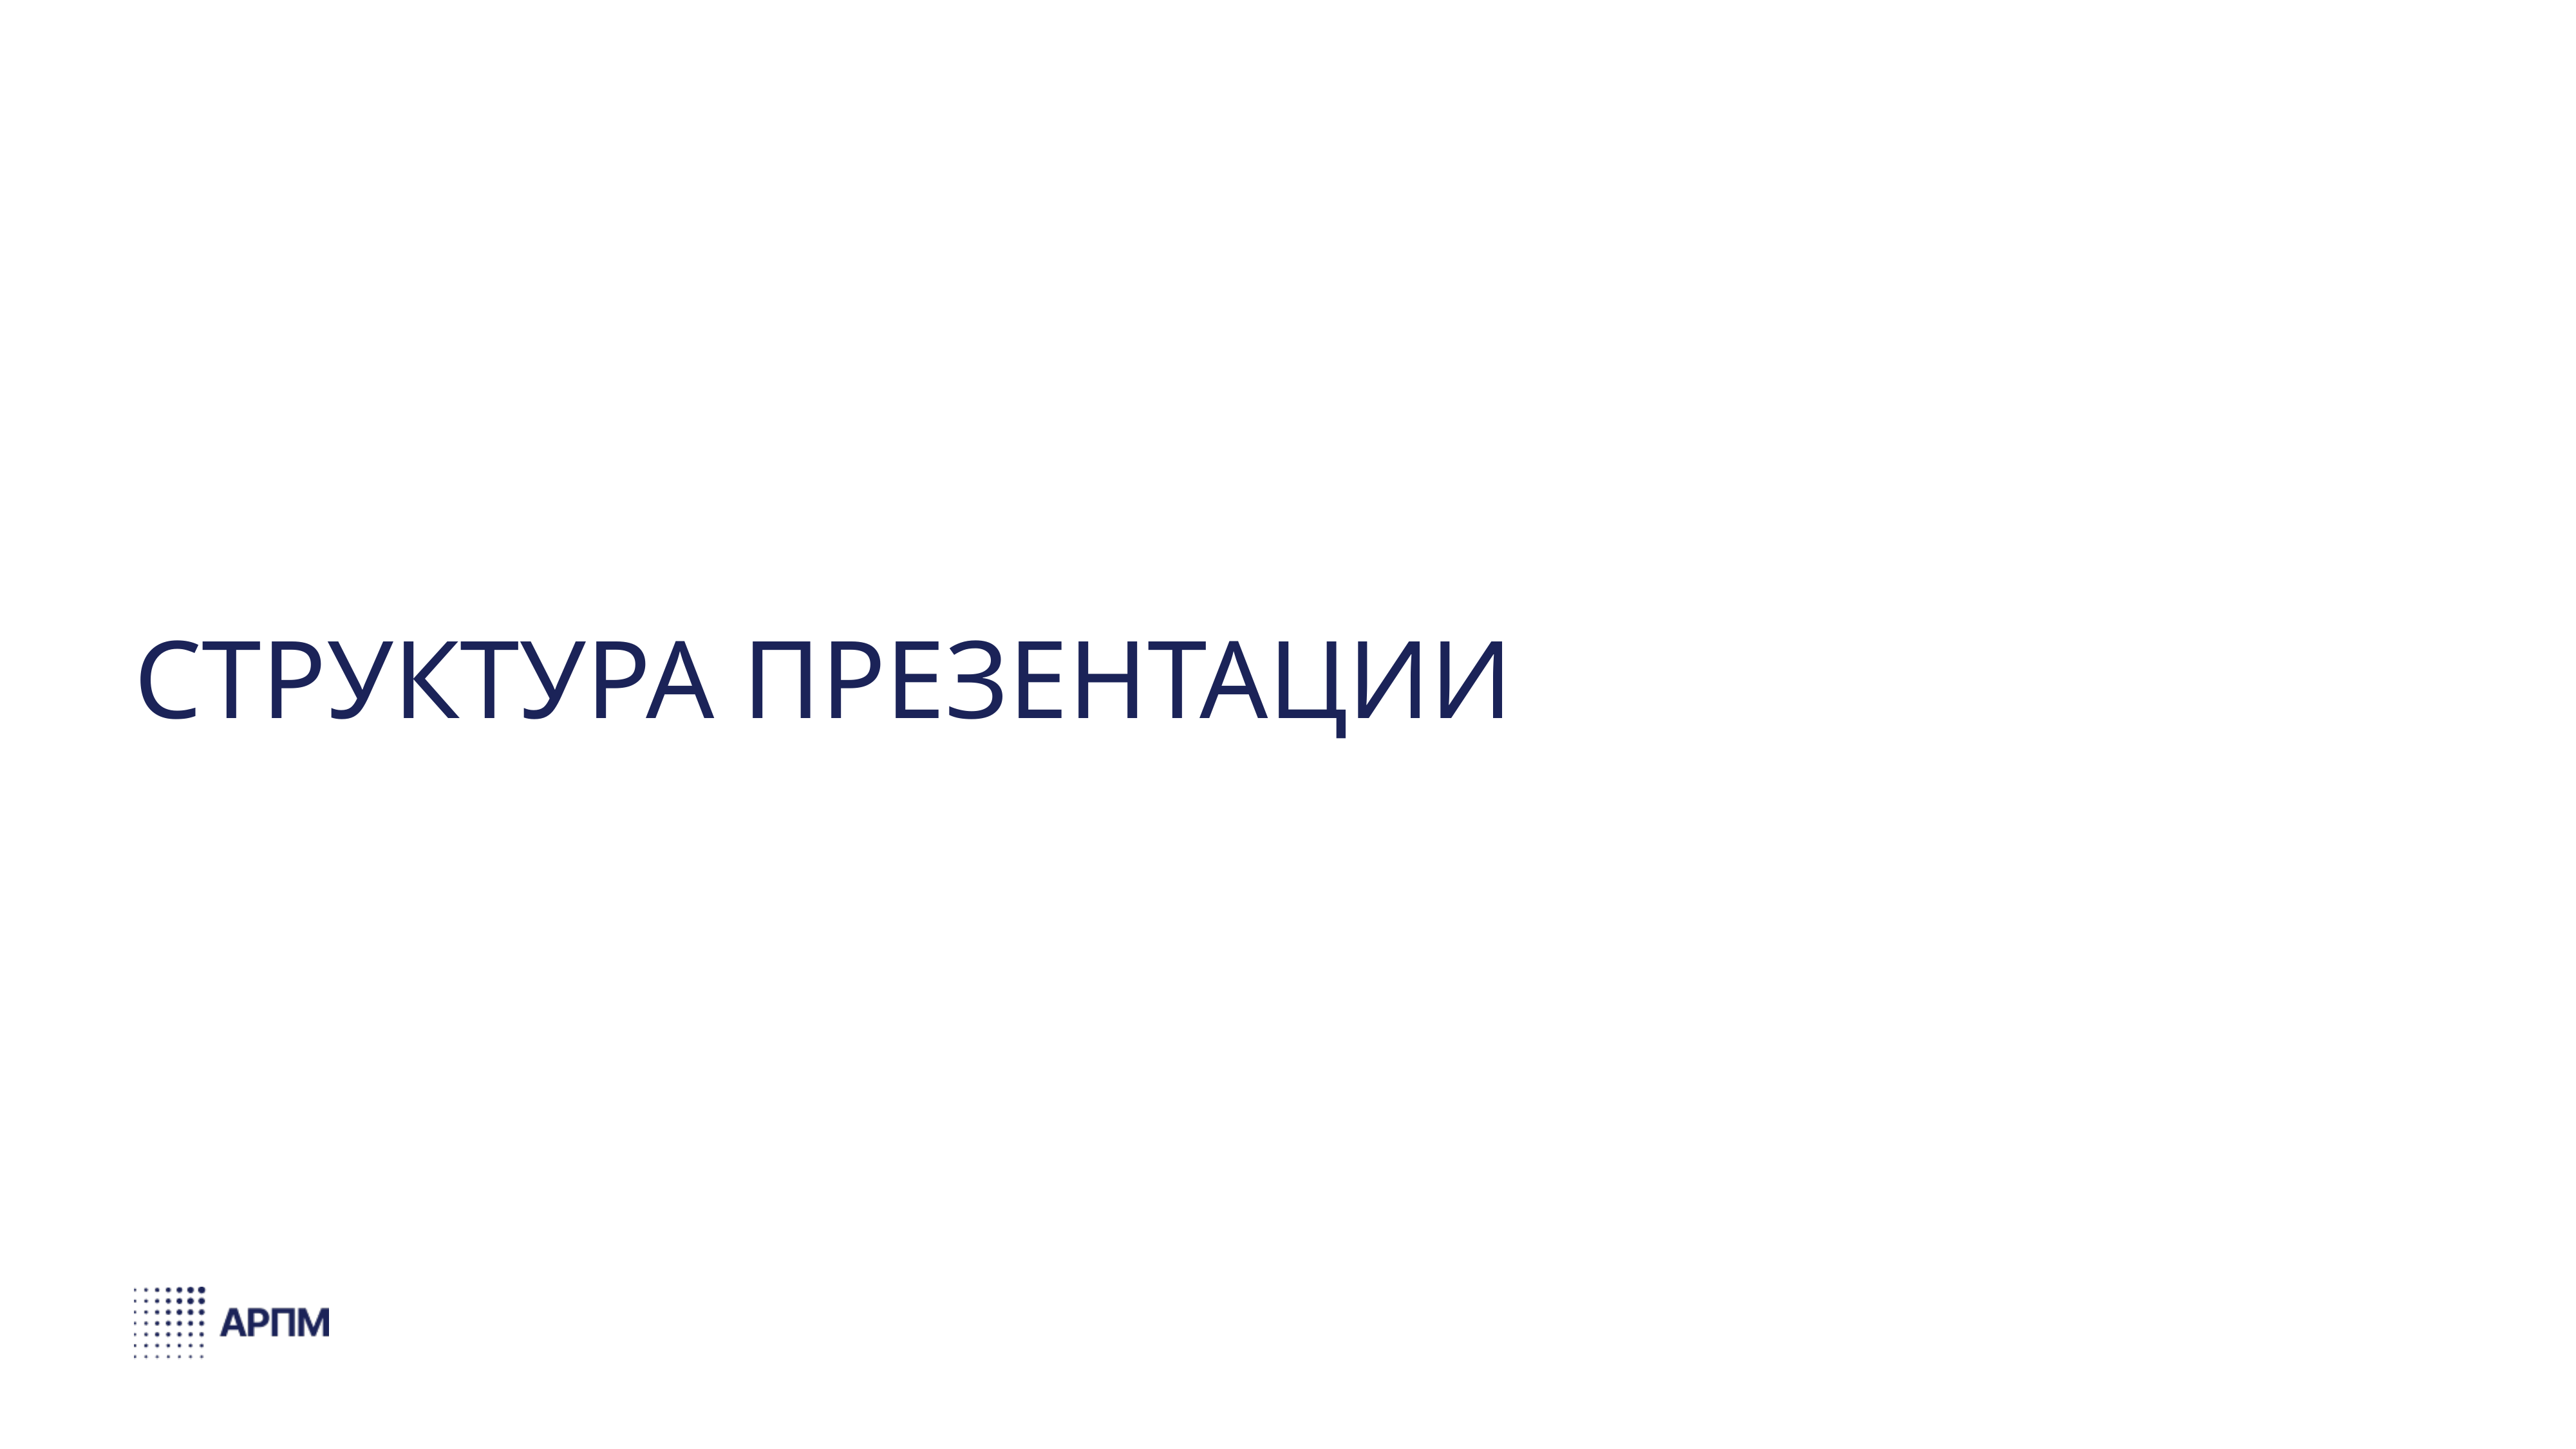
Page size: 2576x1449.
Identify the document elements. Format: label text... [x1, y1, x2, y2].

picture [134, 1286, 329, 1359]
text_box СТРУКТУРА ПРЕЗЕНТАЦИИ [134, 611, 1750, 724]
